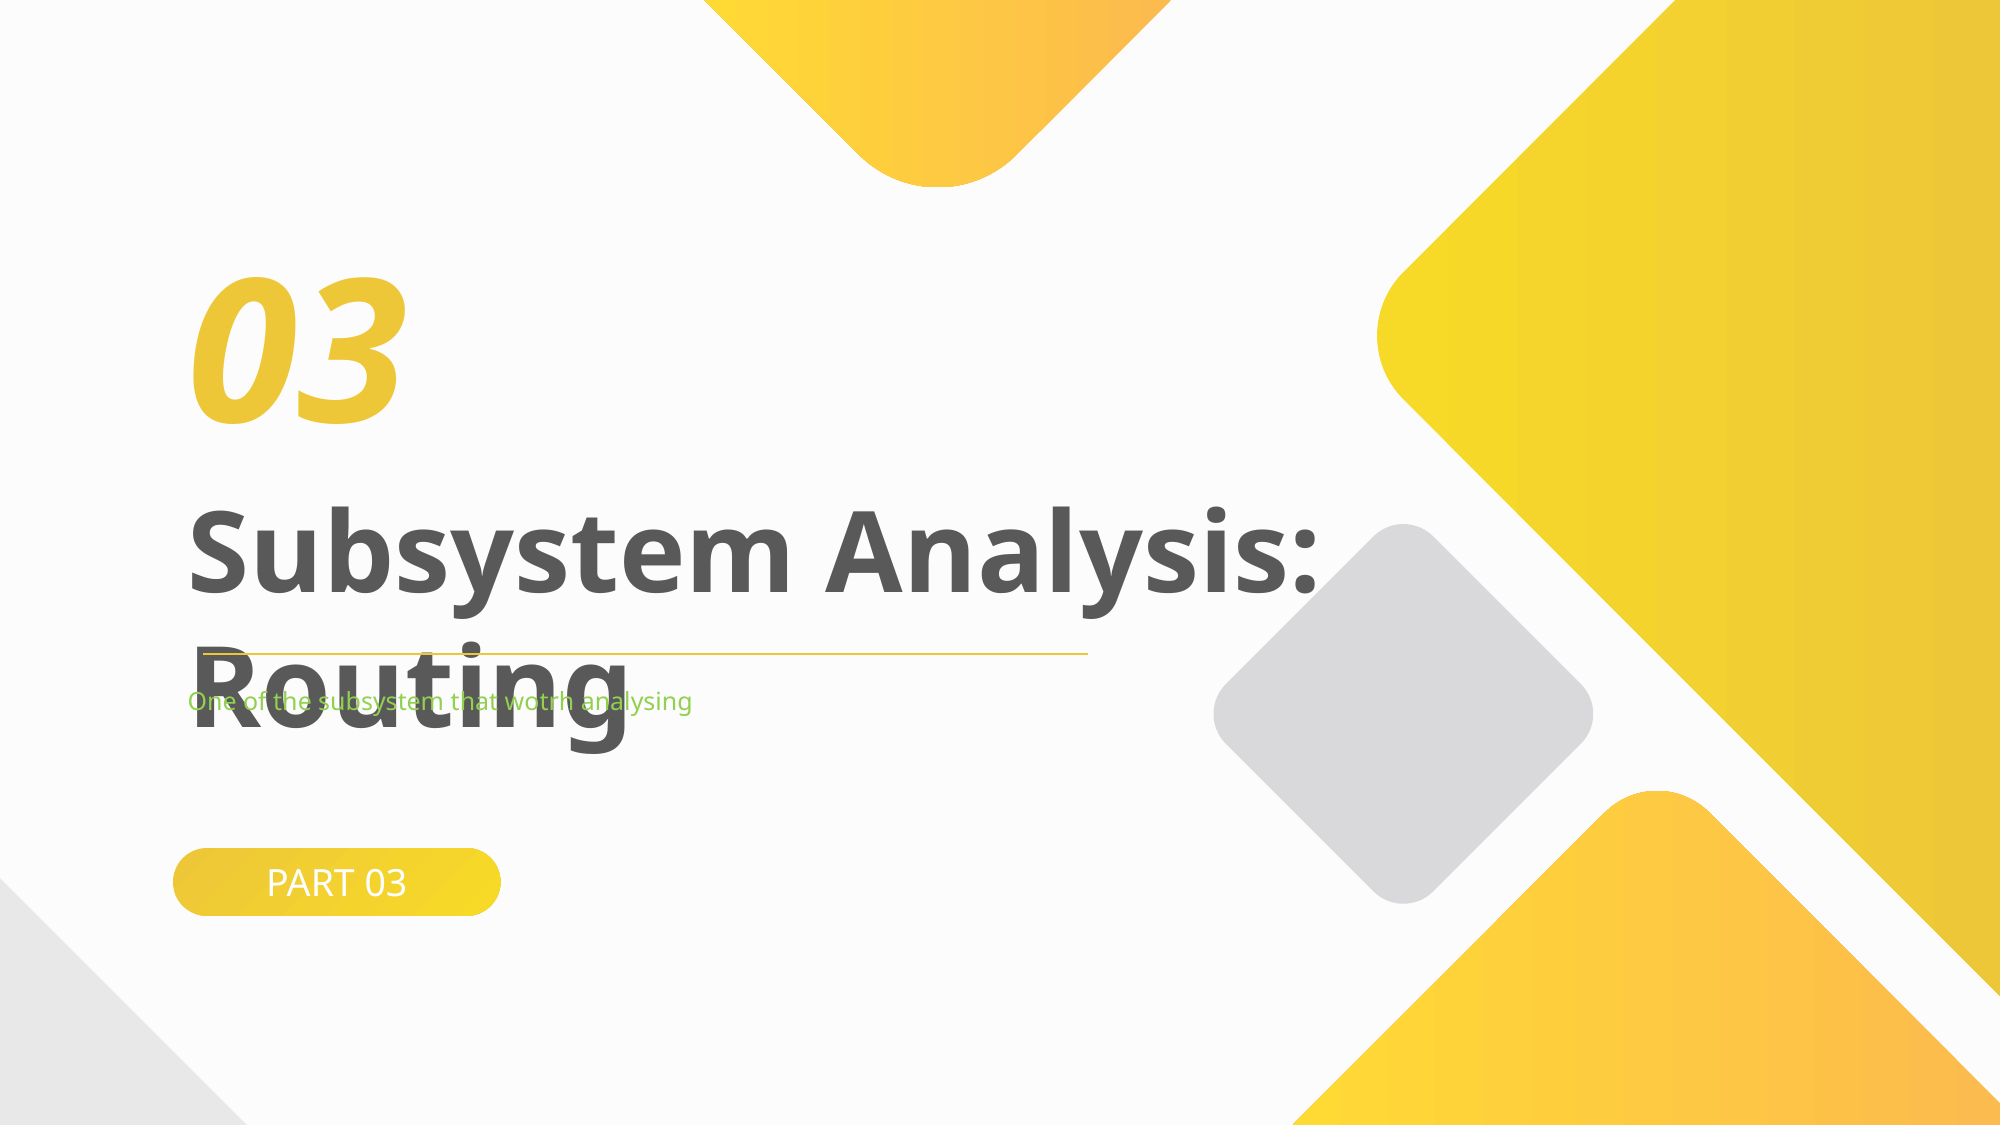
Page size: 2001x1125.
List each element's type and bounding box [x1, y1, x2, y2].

text_box [172, 215, 1752, 916]
